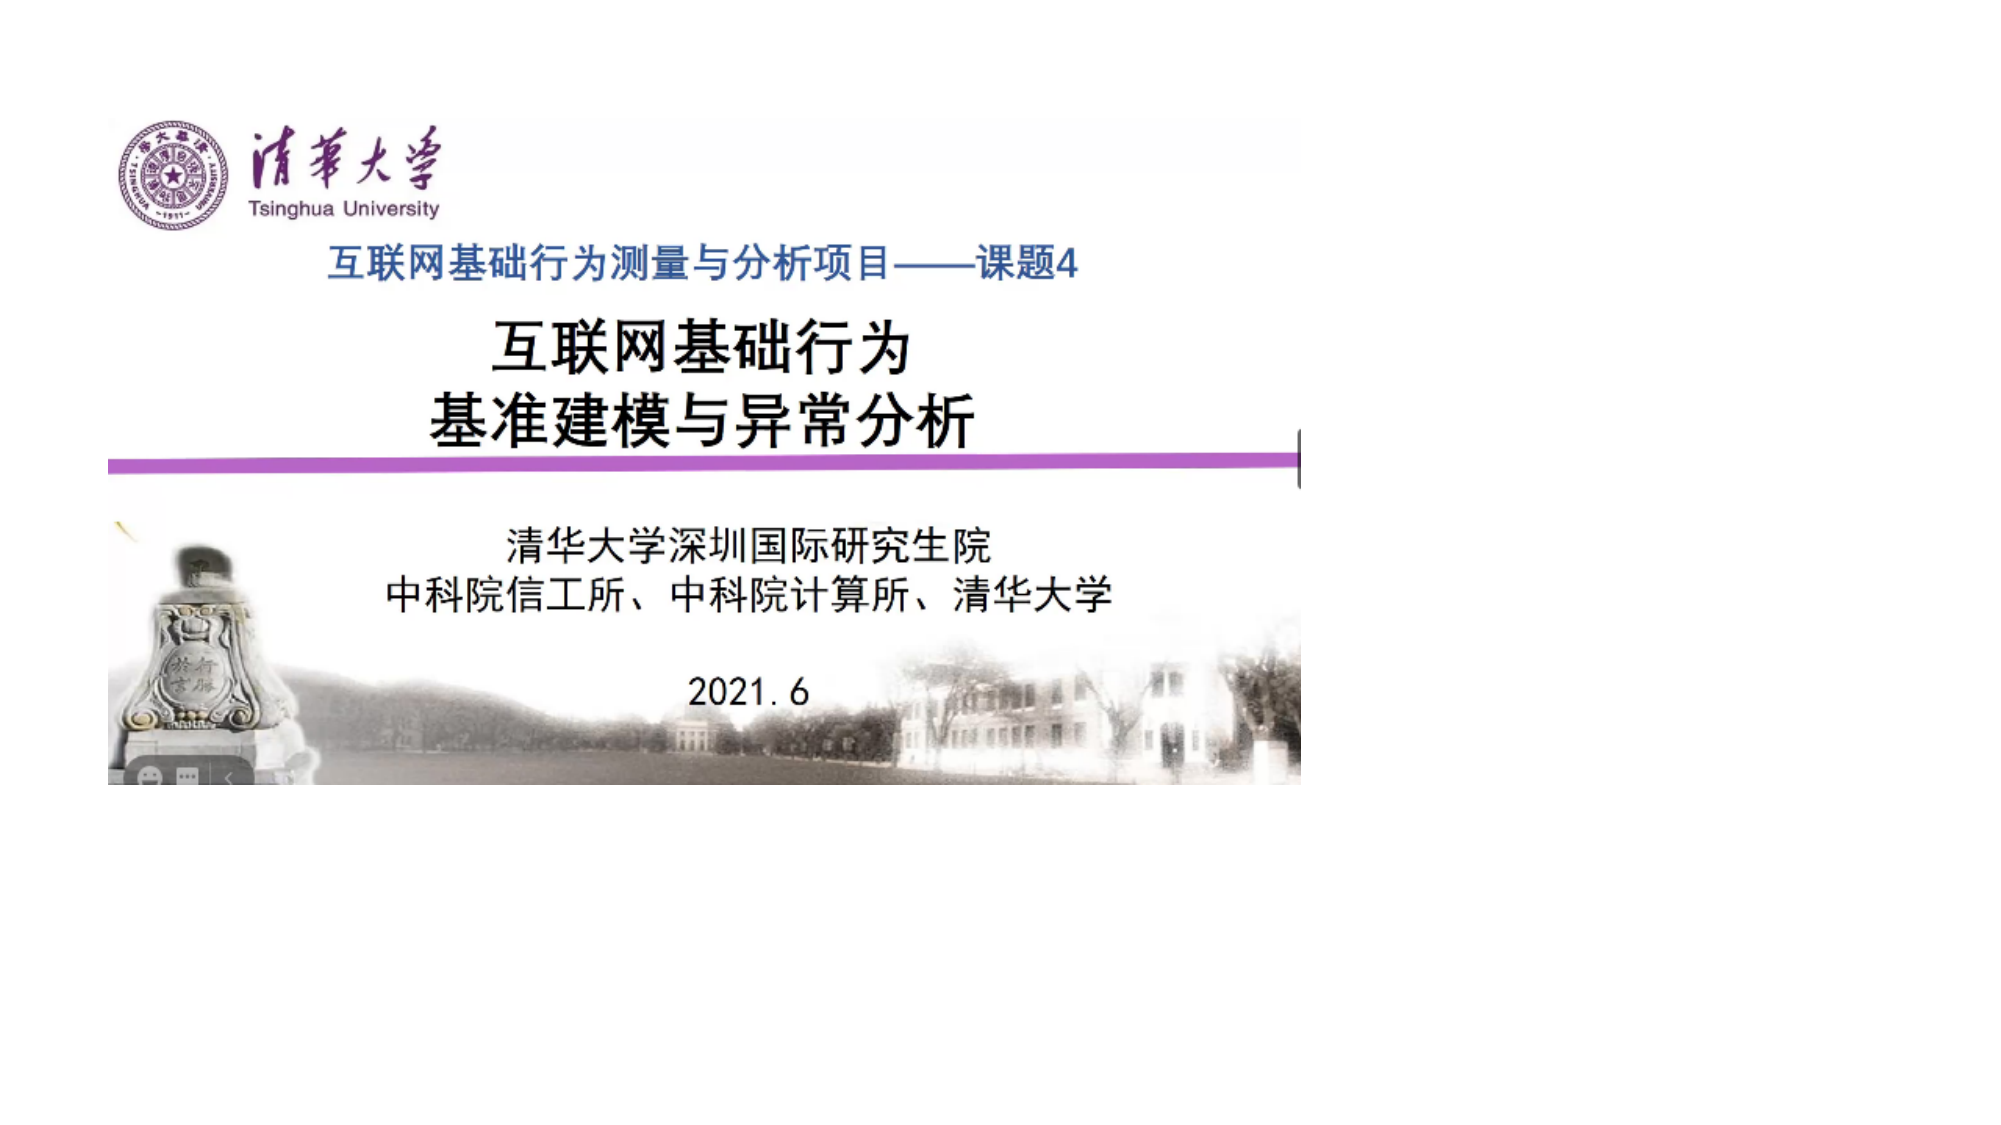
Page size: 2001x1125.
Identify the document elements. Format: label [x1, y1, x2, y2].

picture [108, 118, 1301, 785]
